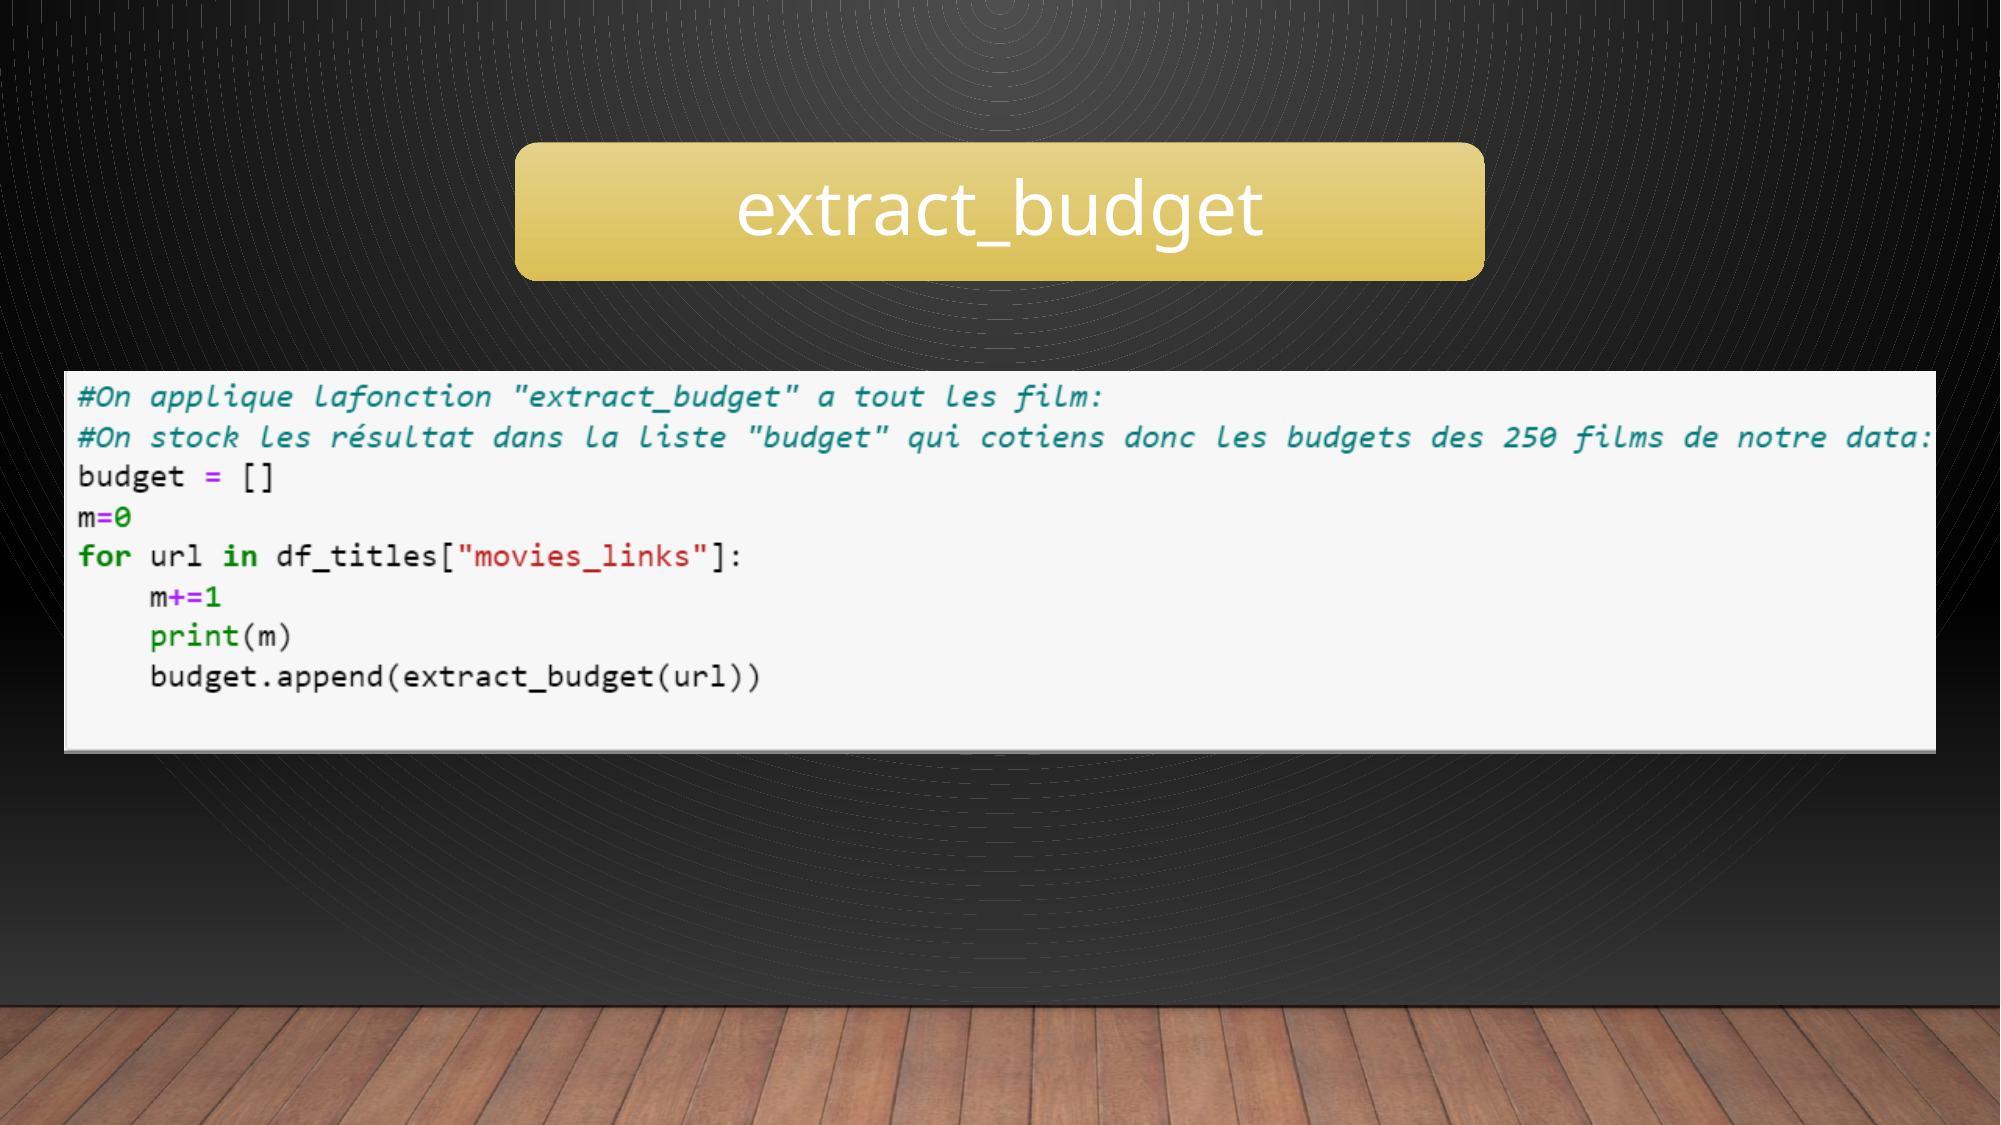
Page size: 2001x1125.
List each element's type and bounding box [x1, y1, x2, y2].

text_box [514, 142, 1486, 281]
picture [63, 370, 1937, 755]
picture [0, 1005, 2000, 1125]
